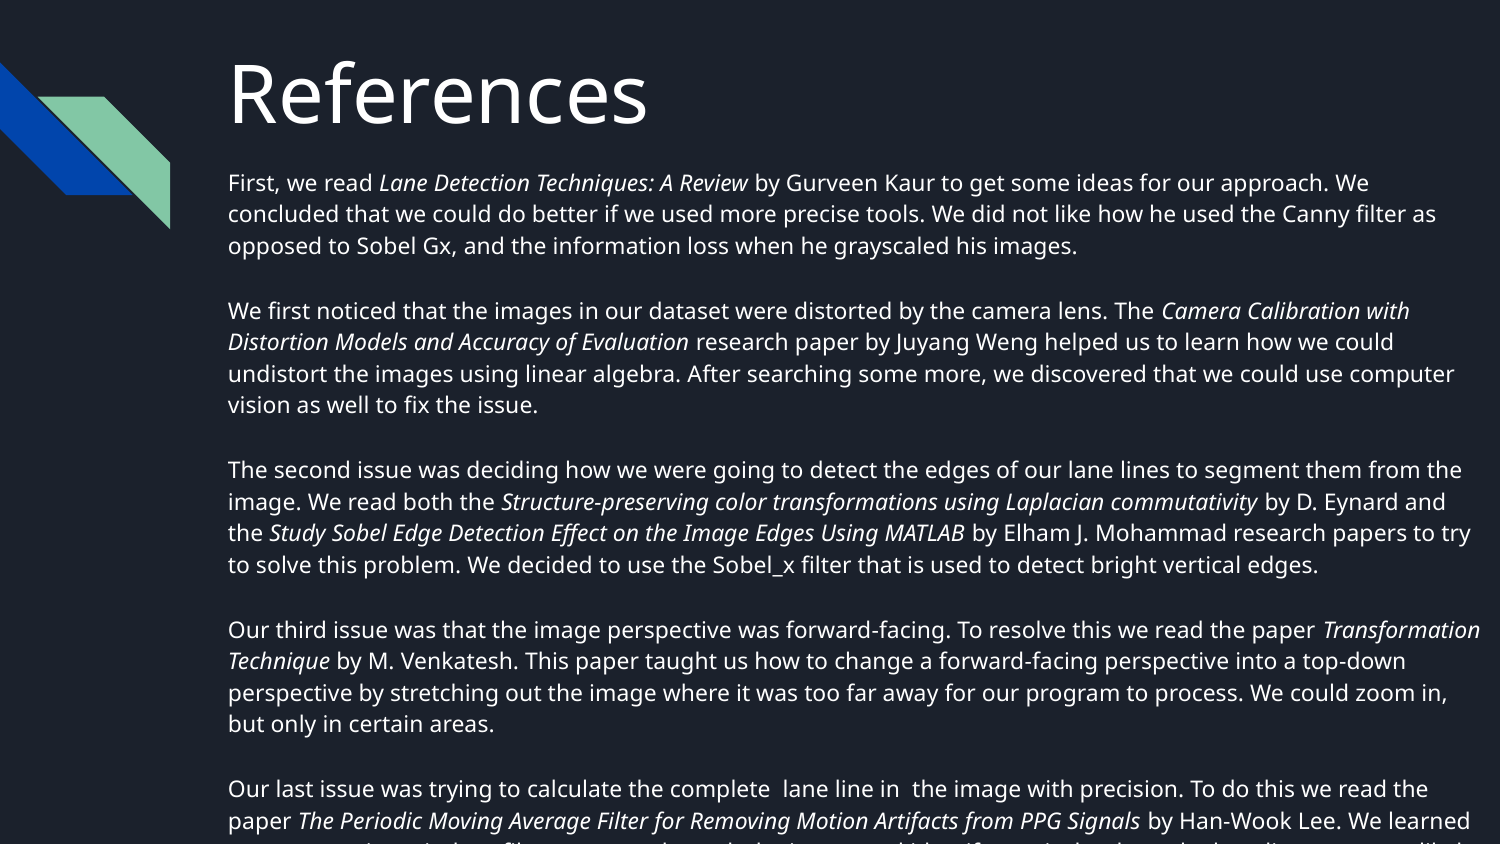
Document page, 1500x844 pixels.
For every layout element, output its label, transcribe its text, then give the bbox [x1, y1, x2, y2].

title References [212, 27, 1368, 149]
list First, we read Lane Detection Techniques: A Review by Gurveen Kaur to get some ideas for our approach. We concluded that we could do better if we used more precise tools. We did not like how he used the Canny filter as opposed to Sobel Gx, and the information loss when he grayscaled his images. We first noticed that the images in our dataset were distorted by the camera lens. The Camera Calibration with Distortion Models and Accuracy of Evaluation research paper by Juyang Weng helped us to learn how we could undistort the images using linear algebra. After searching some more, we discovered that we could use computer vision as well to fix the issue. The second issue was deciding how we were going to detect the edges of our lane lines to segment them from the image. We read both the Structure-preserving color transformations using Laplacian commutativity by D. Eynard and the Study Sobel Edge Detection Effect on the Image Edges Using MATLAB by Elham J. Mohammad research papers to try to solve this problem. We decided to use the Sobel_x filter that is used to detect bright vertical edges. Our third issue was that the image perspective was forward-facing. To resolve this we read the paper Transformation Technique by M. Venkatesh. This paper taught us how to change a forward-facing perspective into a top-down perspective by stretching out the image where it was too far away for our program to process. We could zoom in, but only in certain areas. Our last issue was trying to calculate the complete lane line in the image with precision. To do this we read the paper The Periodic Moving Average Filter for Removing Motion Artifacts from PPG Signals by Han-Wook Lee. We learned to use a moving window filter to parse through the image and identify precisely where the lane line was most likely to be even if there were gaps between them. [212, 149, 1500, 844]
